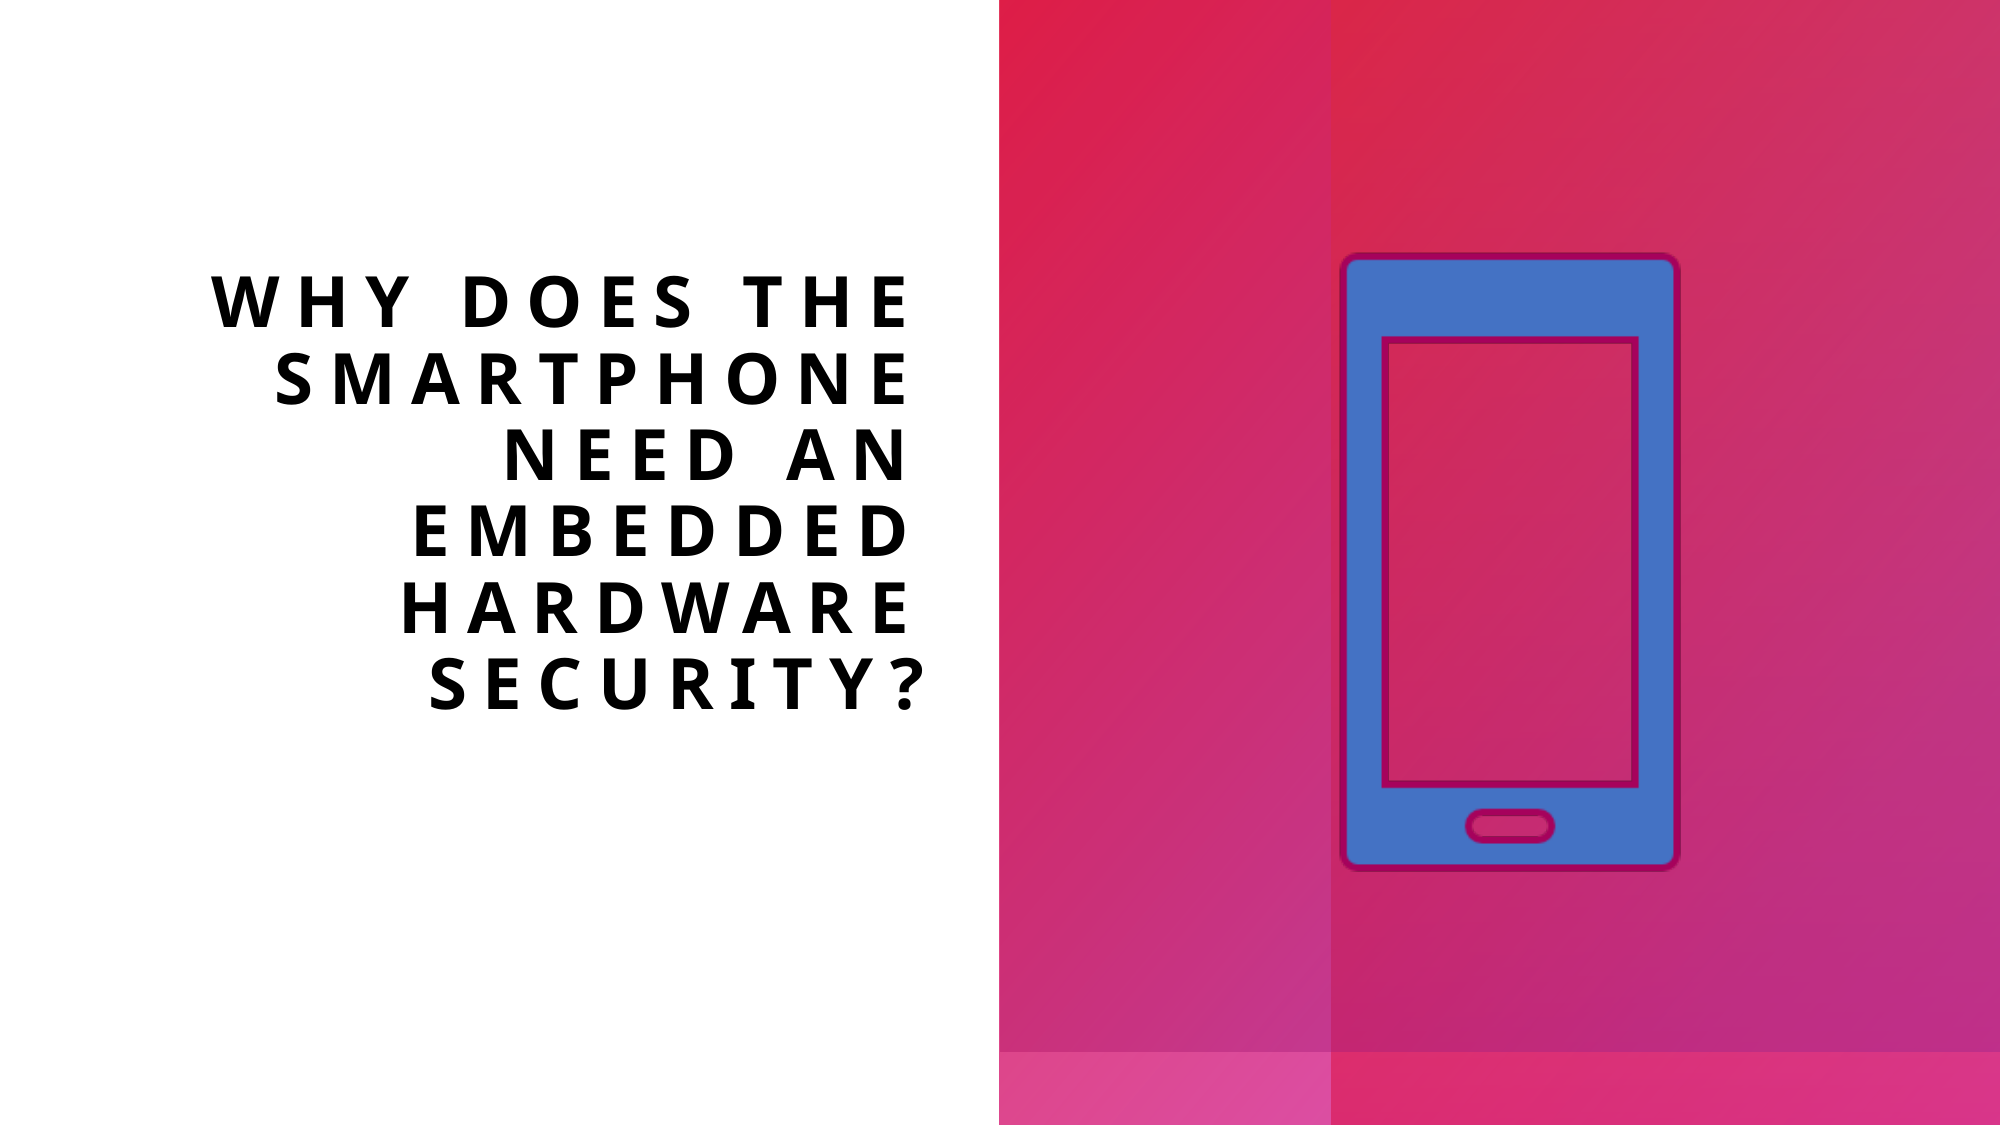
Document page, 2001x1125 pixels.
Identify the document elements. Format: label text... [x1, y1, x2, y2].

title Why does the smartphone need an embedded hardware security? [156, 216, 925, 775]
picture [1177, 229, 1844, 896]
text_box [0, 0, 999, 1125]
text_box [999, 1052, 1330, 1125]
text_box [999, 0, 2000, 1052]
text_box [1330, 1052, 2000, 1125]
